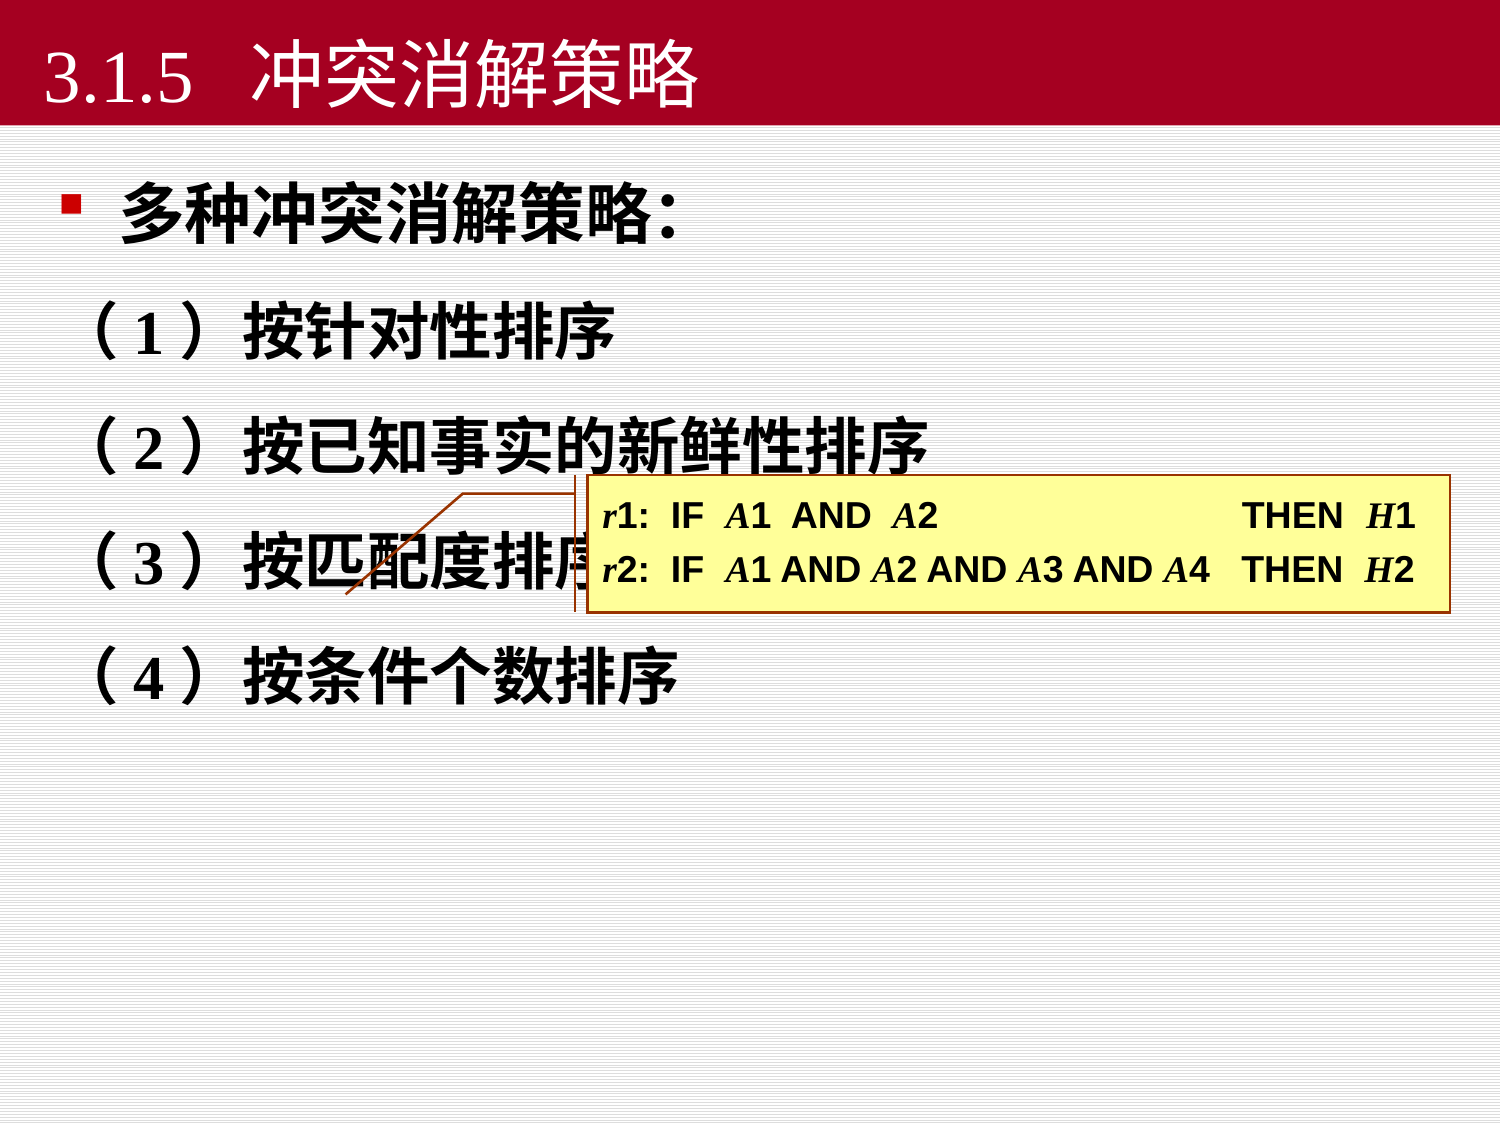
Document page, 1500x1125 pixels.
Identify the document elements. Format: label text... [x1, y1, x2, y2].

list 多种冲突消解策略： （1）按针对性排序 （2）按已知事实的新鲜性排序 （3）按匹配度排序 （4）按条件个数排序 [40, 148, 1460, 1036]
title 3.1.5 冲突消解策略 [0, 0, 1500, 126]
slide_number [1109, 1052, 1461, 1125]
text_box r1: IF A1 AND A2 THEN H1 r2: IF A1 AND A2 AND A3 AND A4 THEN H2 [587, 474, 1450, 613]
